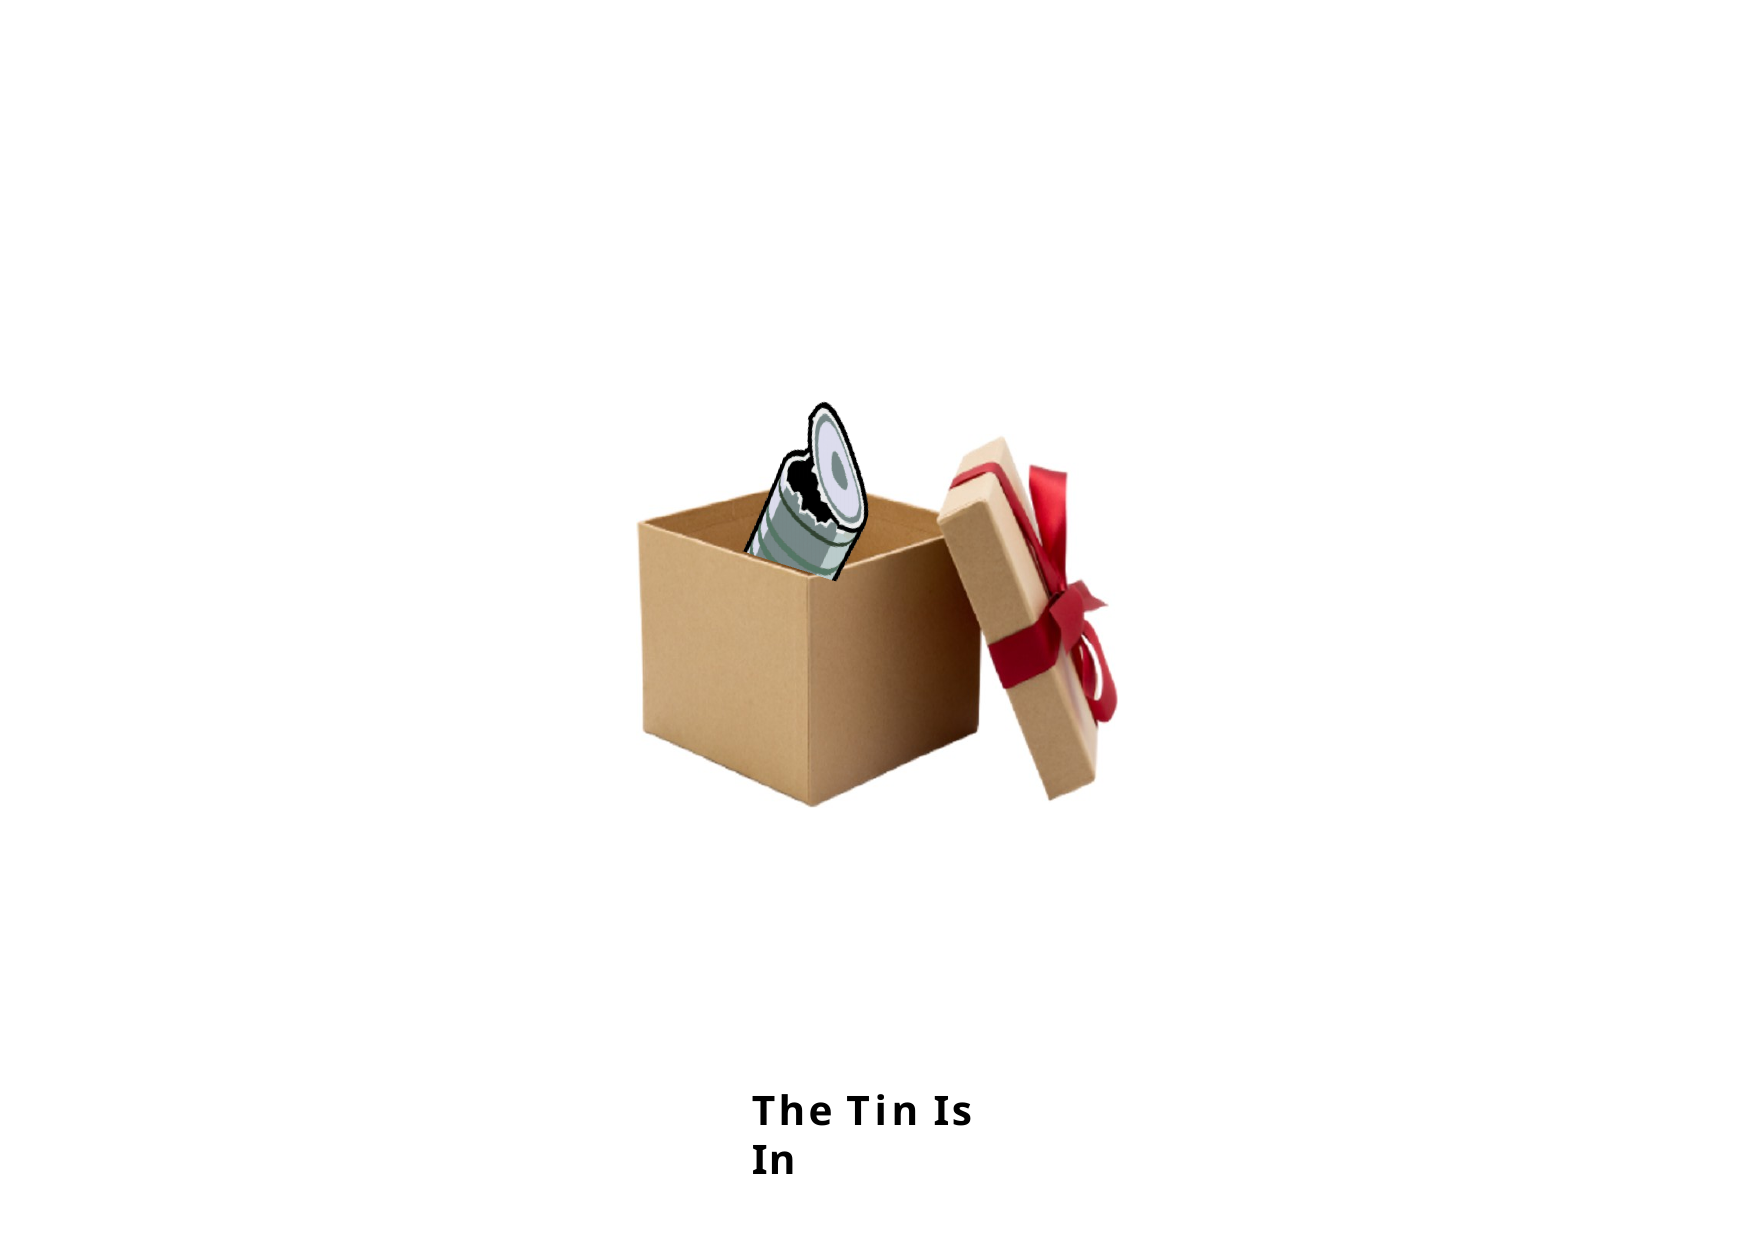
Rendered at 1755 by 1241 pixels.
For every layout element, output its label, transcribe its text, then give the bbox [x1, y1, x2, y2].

text_box The Tin Is In [749, 1082, 1005, 1183]
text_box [636, 375, 1118, 809]
